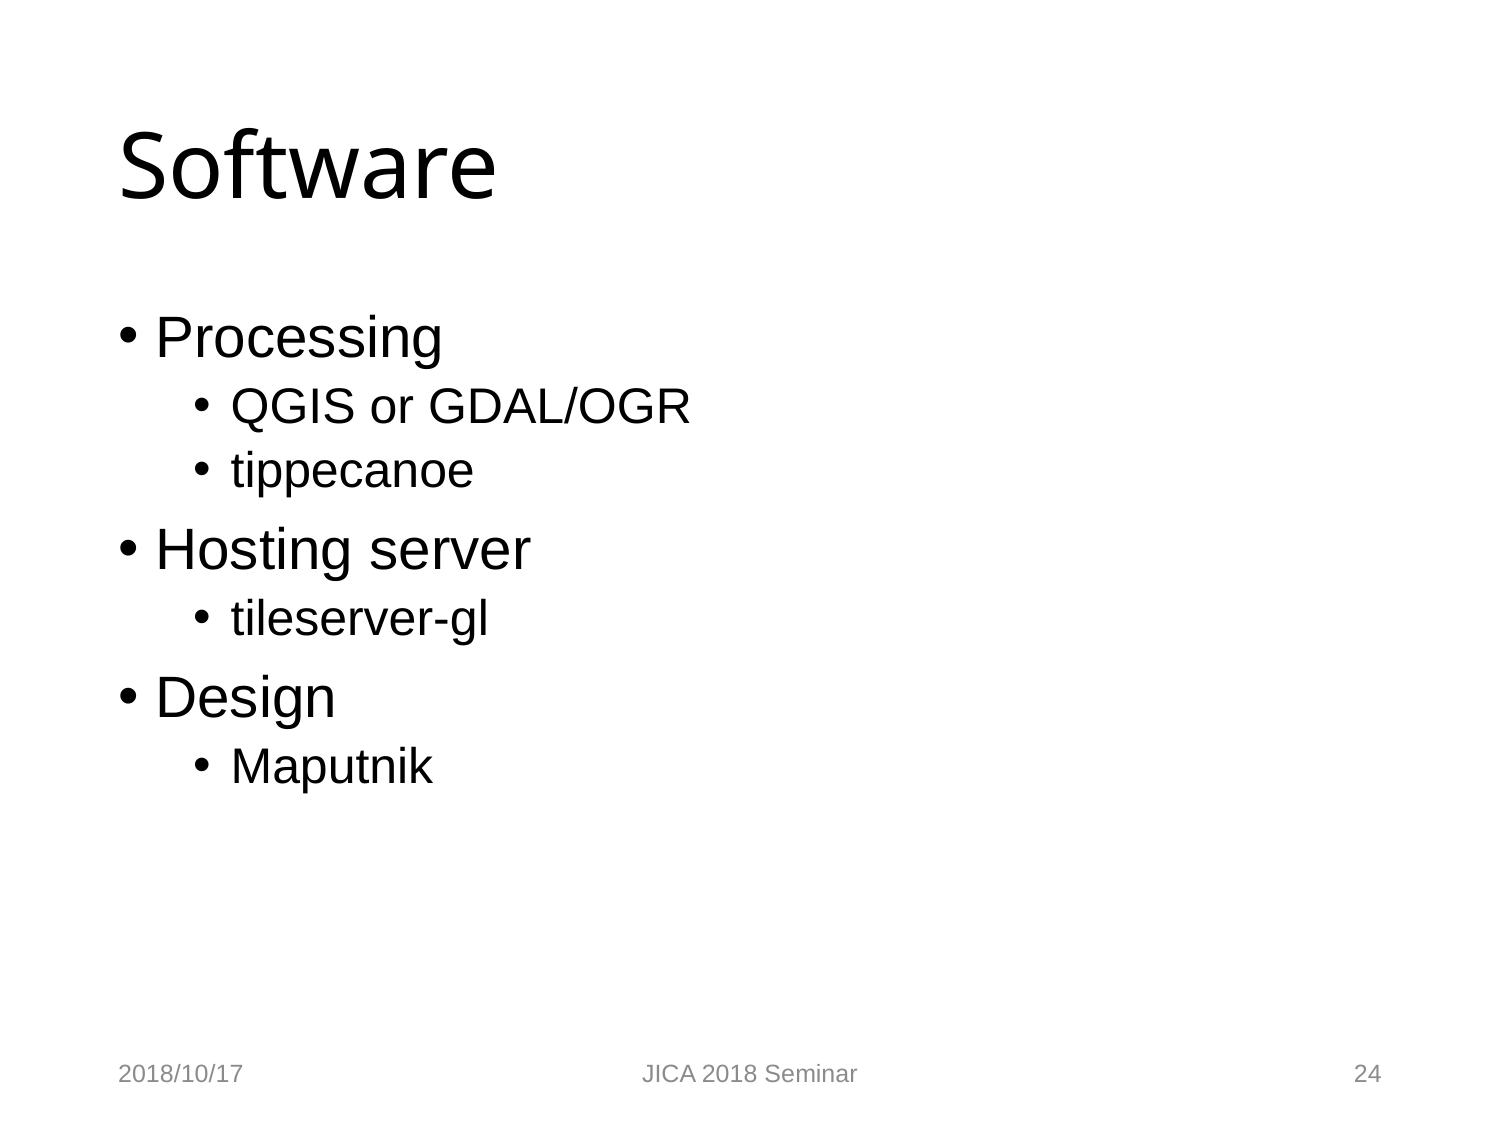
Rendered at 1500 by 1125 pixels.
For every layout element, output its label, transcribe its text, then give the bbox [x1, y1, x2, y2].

footer JICA 2018 Seminar [496, 1042, 1004, 1103]
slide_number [103, 1042, 441, 1103]
list Processing QGIS or GDAL/OGR tippecanoe Hosting server tileserver-gl Design Maputnik [103, 299, 1397, 1014]
slide_number 24 [1059, 1042, 1397, 1103]
title Software [103, 59, 1397, 278]
